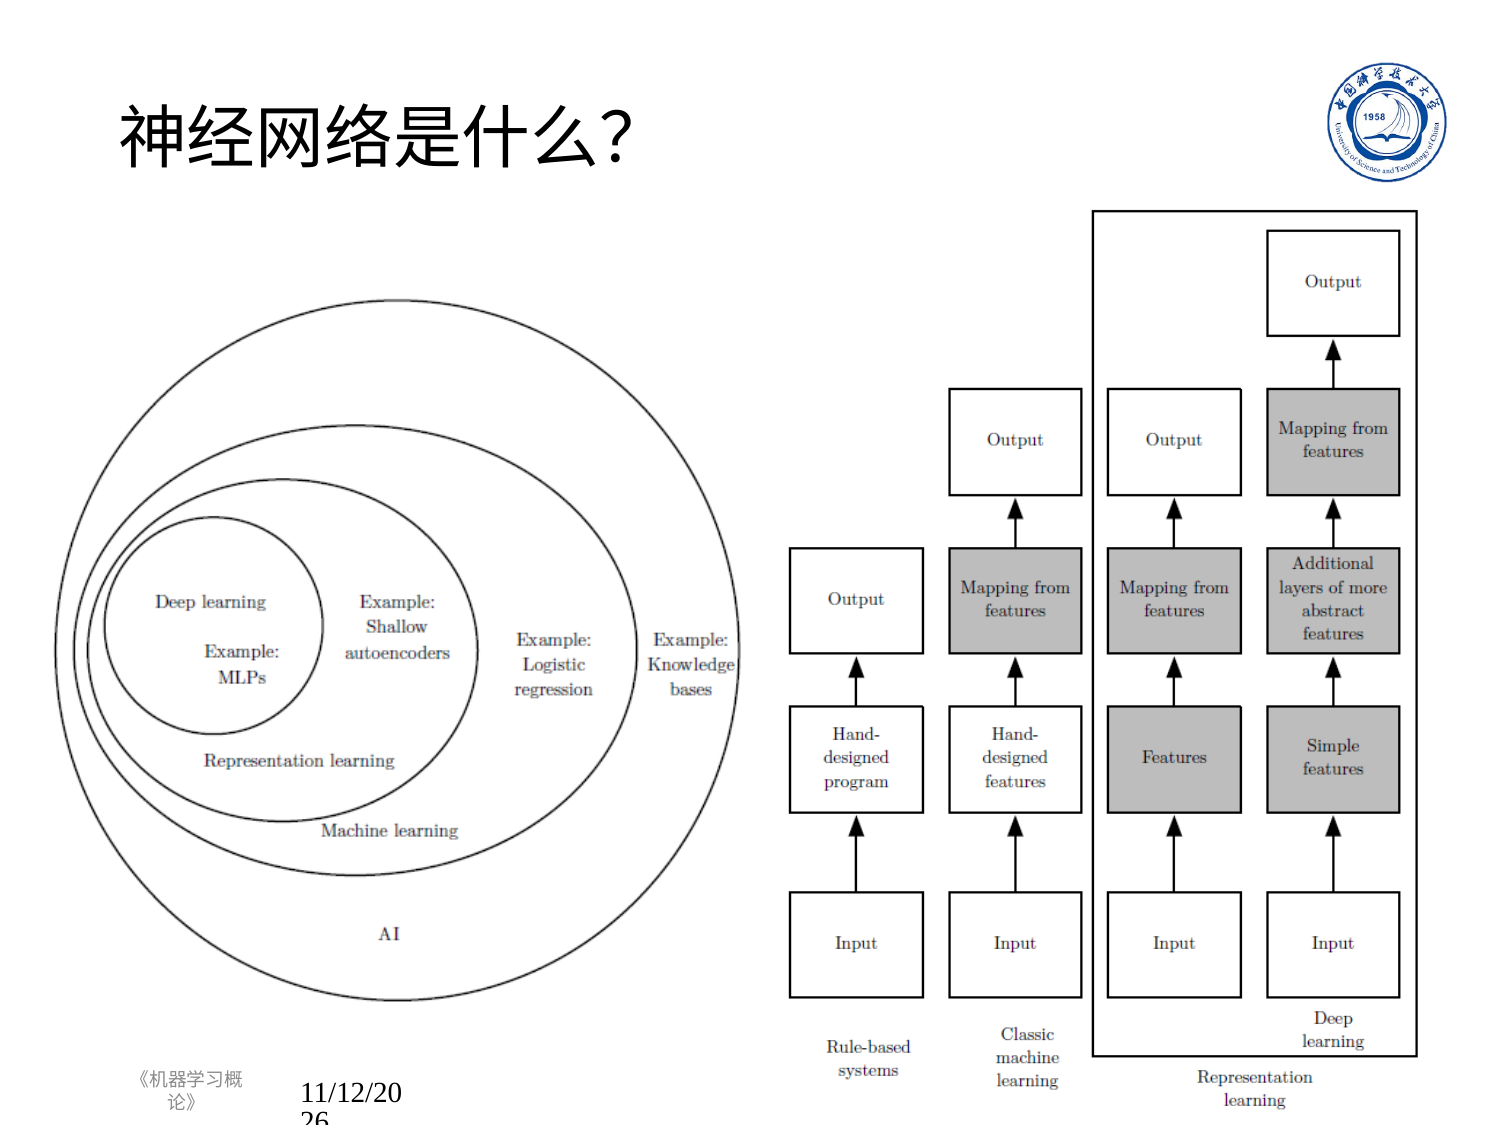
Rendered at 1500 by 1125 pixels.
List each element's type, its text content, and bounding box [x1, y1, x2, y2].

slide_number [1372, 144, 1476, 205]
footer 《机器学习概论》 [104, 1068, 270, 1113]
title 神经网络是什么？ [103, 59, 1397, 221]
picture [4, 187, 1456, 1121]
picture [1397, 59, 1450, 144]
slide_number [285, 1068, 422, 1113]
